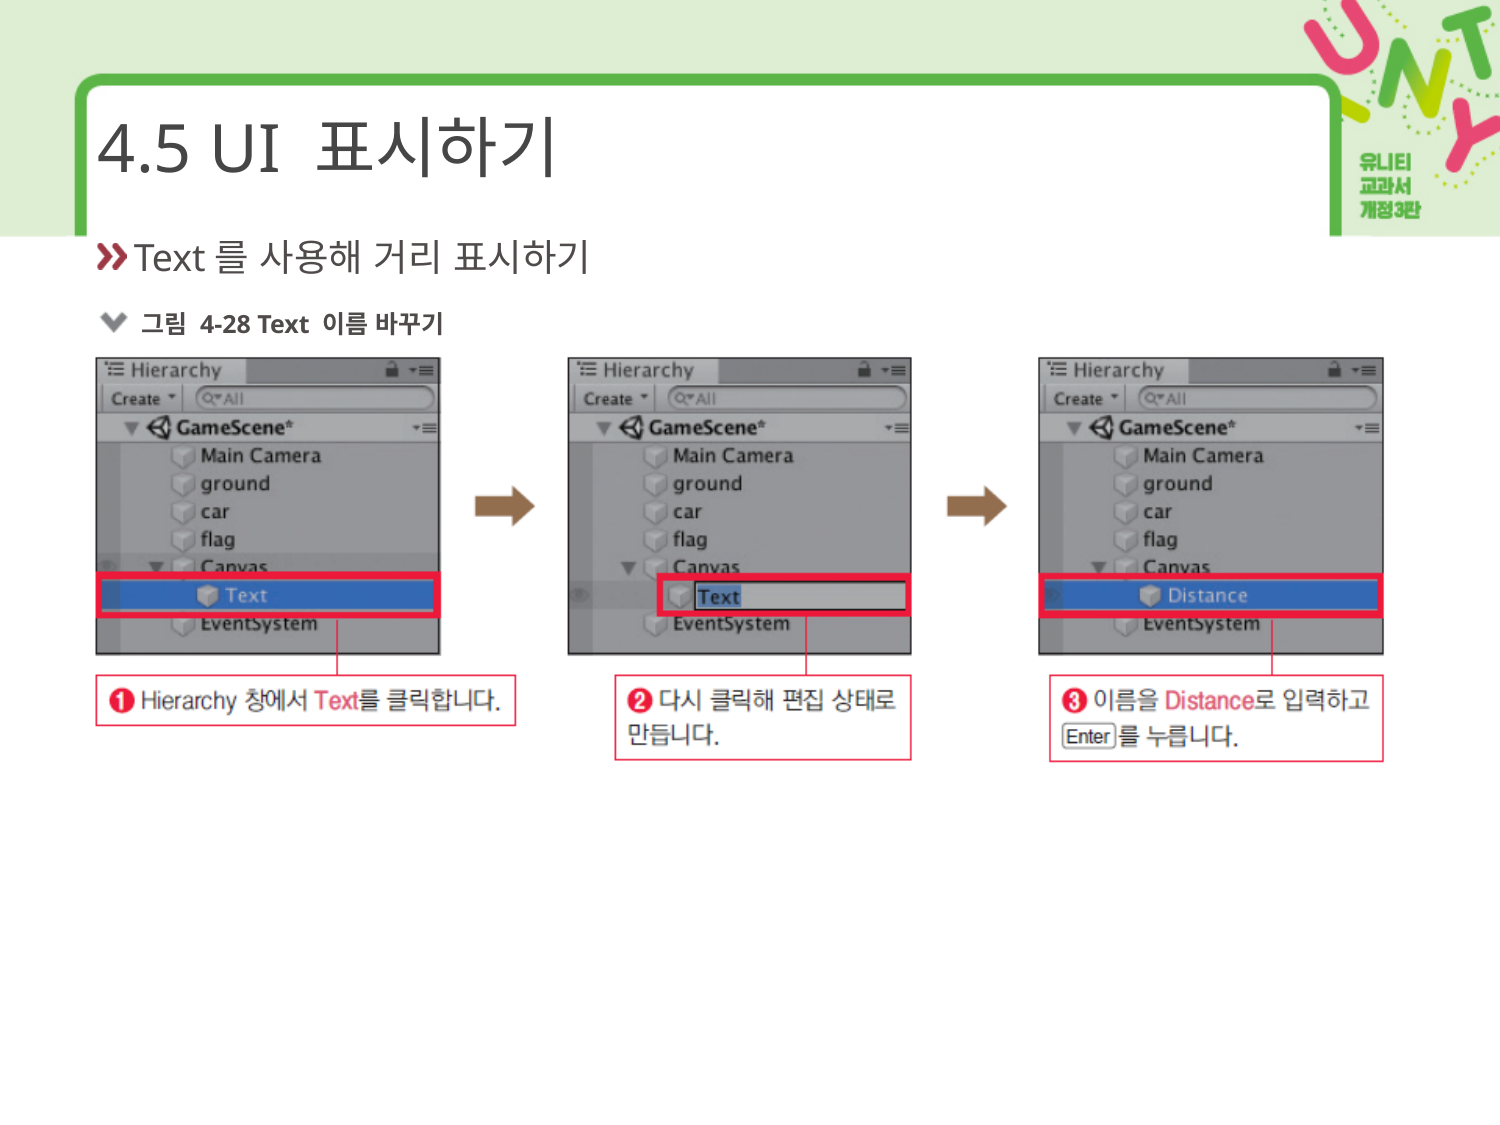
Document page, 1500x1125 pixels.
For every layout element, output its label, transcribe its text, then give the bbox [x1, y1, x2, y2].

list Text를 사용해 거리 표시하기 [81, 222, 1412, 1037]
title 4.5 UI 표시하기 [82, 61, 1413, 193]
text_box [97, 297, 1459, 354]
picture [0, 0, 1500, 1125]
